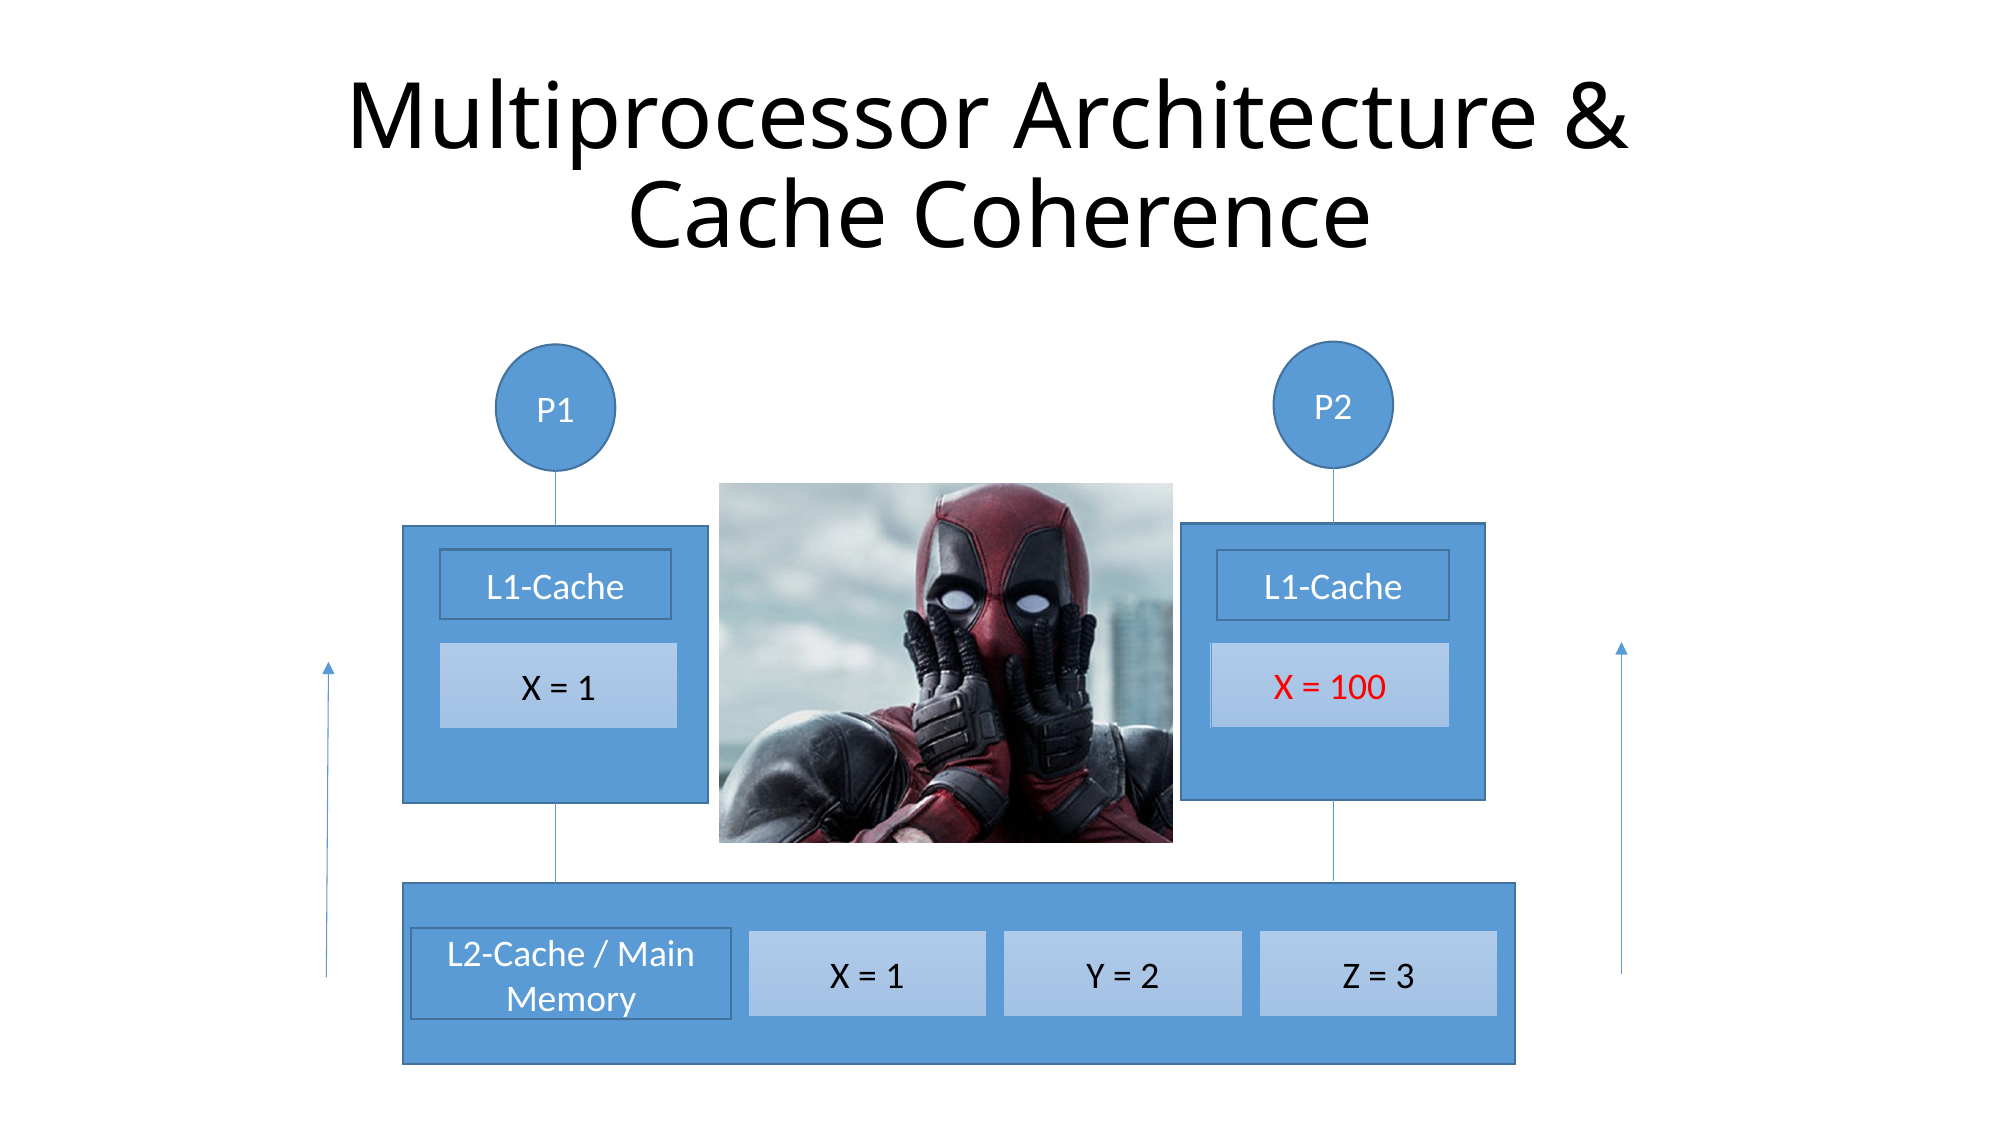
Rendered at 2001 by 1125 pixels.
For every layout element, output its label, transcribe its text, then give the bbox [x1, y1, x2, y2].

text_box Z = 3 [1259, 930, 1498, 1017]
text_box L1-Cache [439, 548, 672, 620]
text_box [402, 525, 709, 804]
text_box [402, 882, 1516, 1065]
text_box P2 [1272, 340, 1395, 470]
text_box L1-Cache [1216, 549, 1450, 621]
picture [719, 483, 1173, 843]
text_box X = 1 [748, 930, 987, 1017]
text_box [1180, 522, 1486, 801]
text_box Y = 2 [1003, 930, 1243, 1017]
text_box X = 1 [439, 642, 678, 729]
text_box P1 [494, 343, 617, 472]
text_box L2-Cache / Main Memory [410, 927, 732, 1020]
text_box X = 100 [1211, 641, 1450, 728]
title Multiprocessor Architecture & Cache Coherence [137, 59, 1863, 278]
